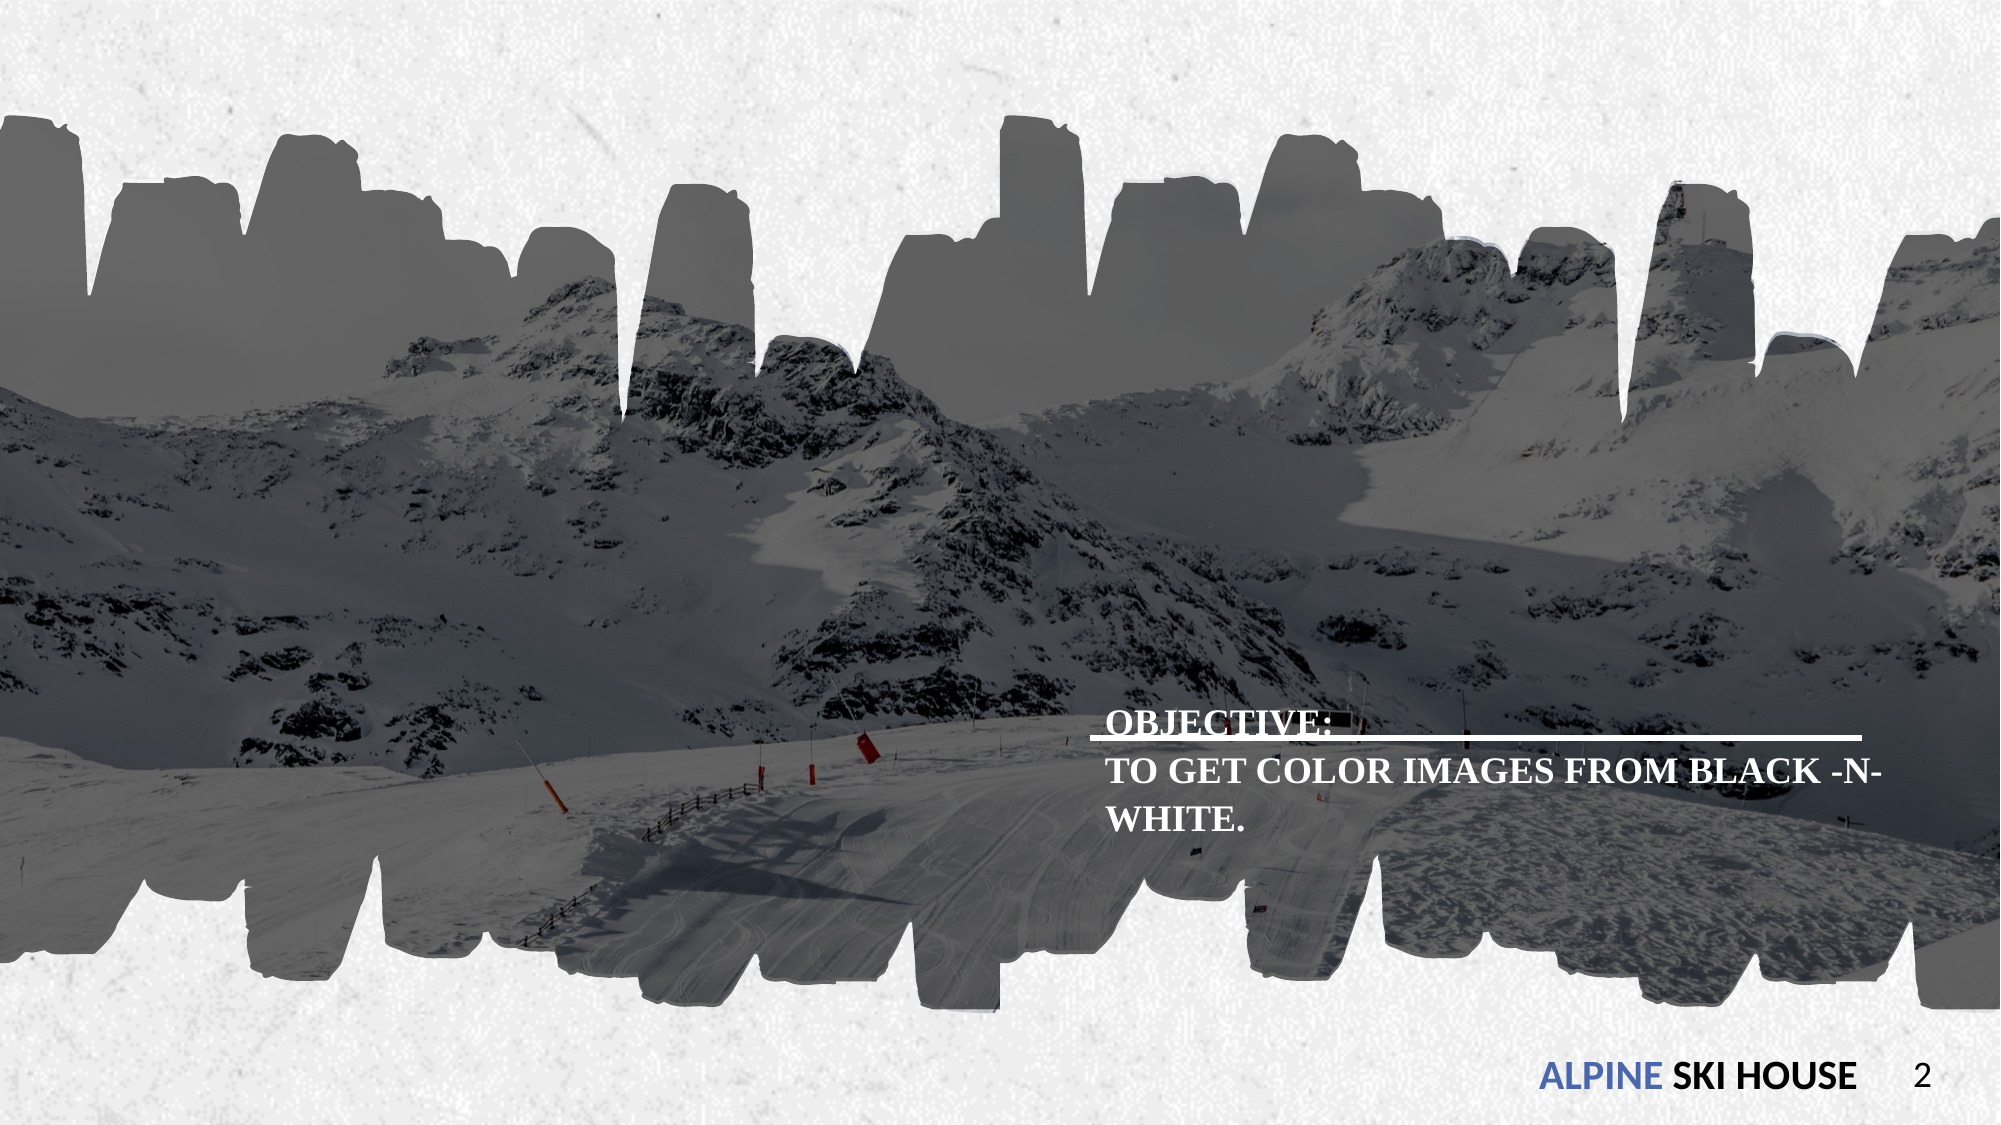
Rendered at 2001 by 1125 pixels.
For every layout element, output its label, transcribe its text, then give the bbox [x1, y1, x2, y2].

slide_number 2 [1496, 1042, 1947, 1103]
picture [0, 0, 2000, 1125]
